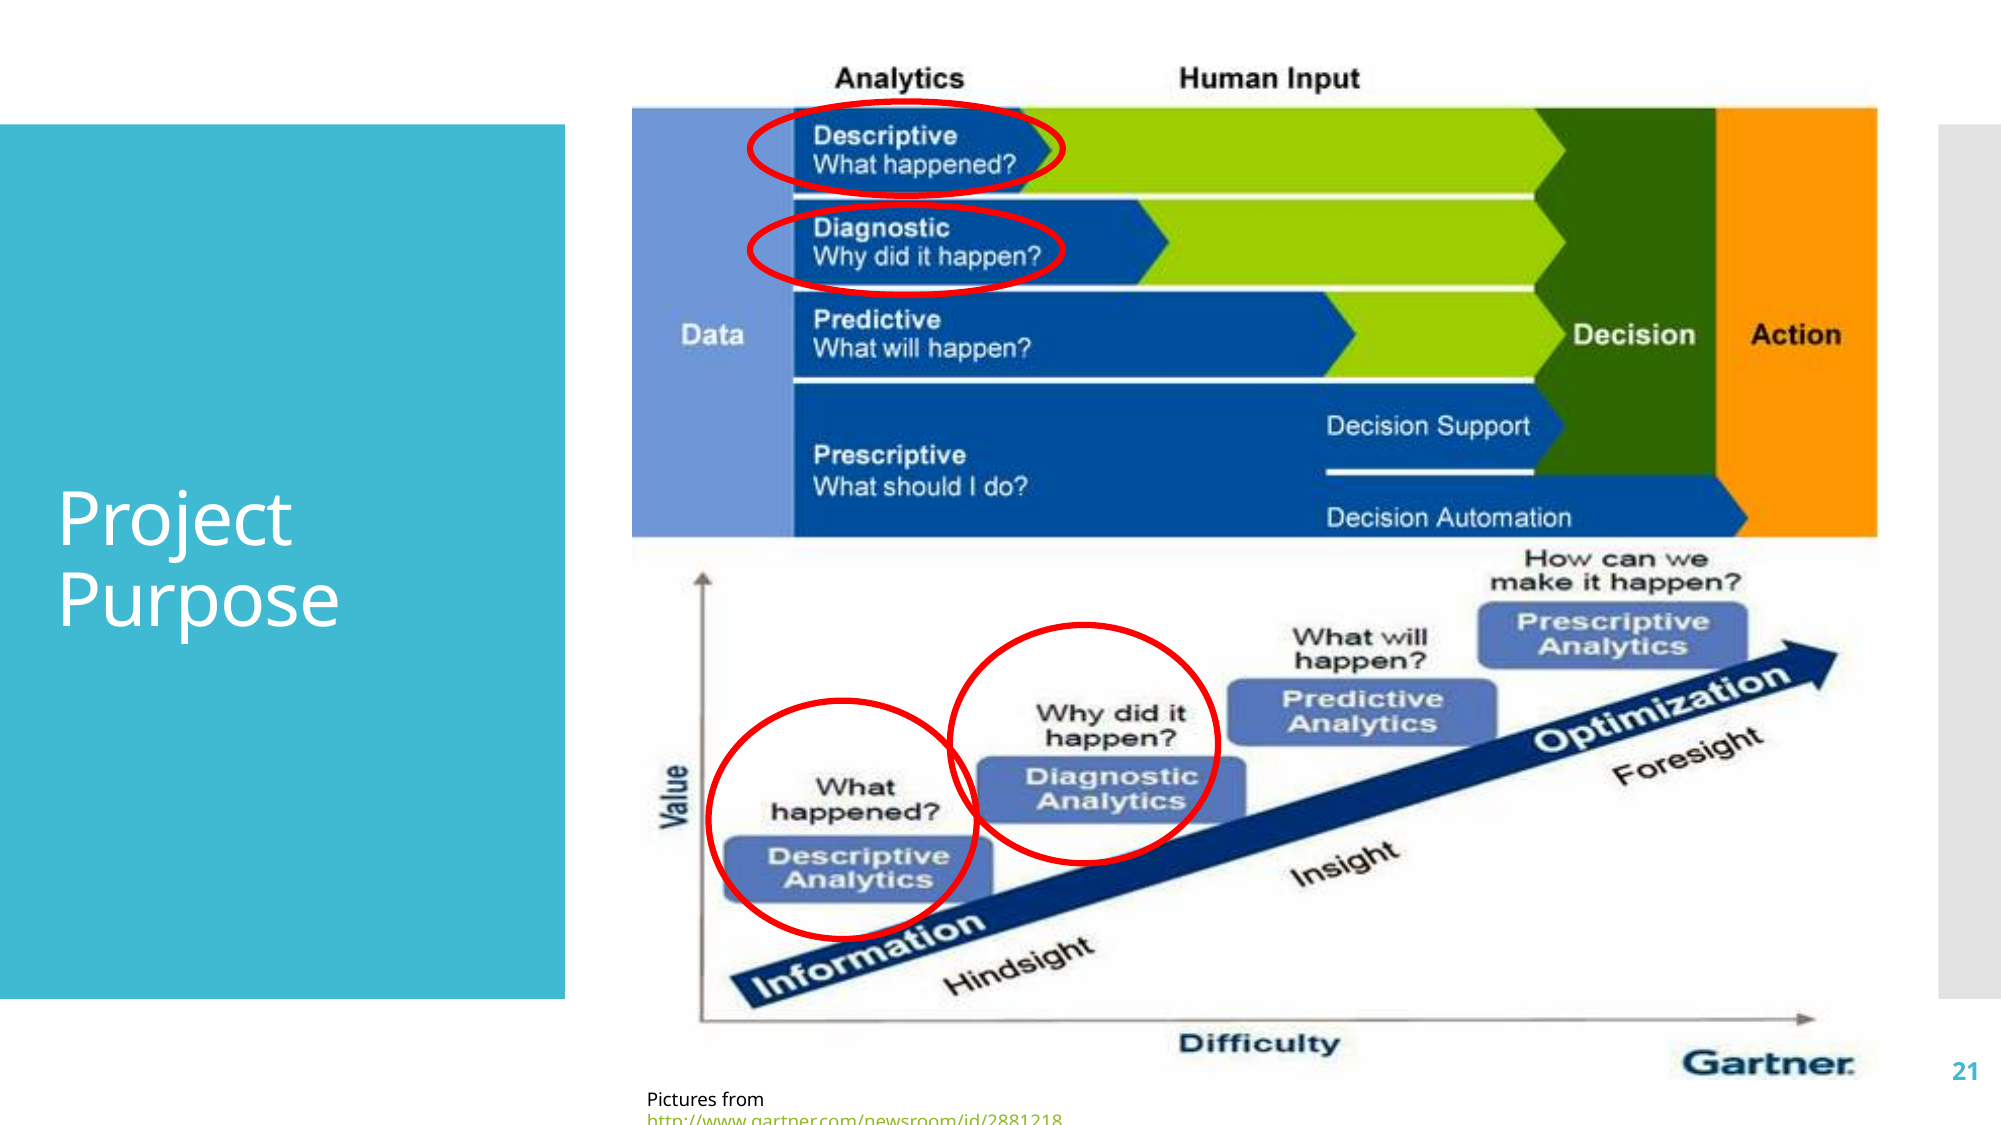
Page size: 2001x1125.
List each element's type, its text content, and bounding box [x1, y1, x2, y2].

slide_number 21 [1744, 1042, 1996, 1103]
text_box Pictures from http://www.gartner.com/newsroom/id/2881218 [632, 1080, 1145, 1125]
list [631, 51, 1880, 1080]
title Project Purpose [41, 184, 525, 940]
